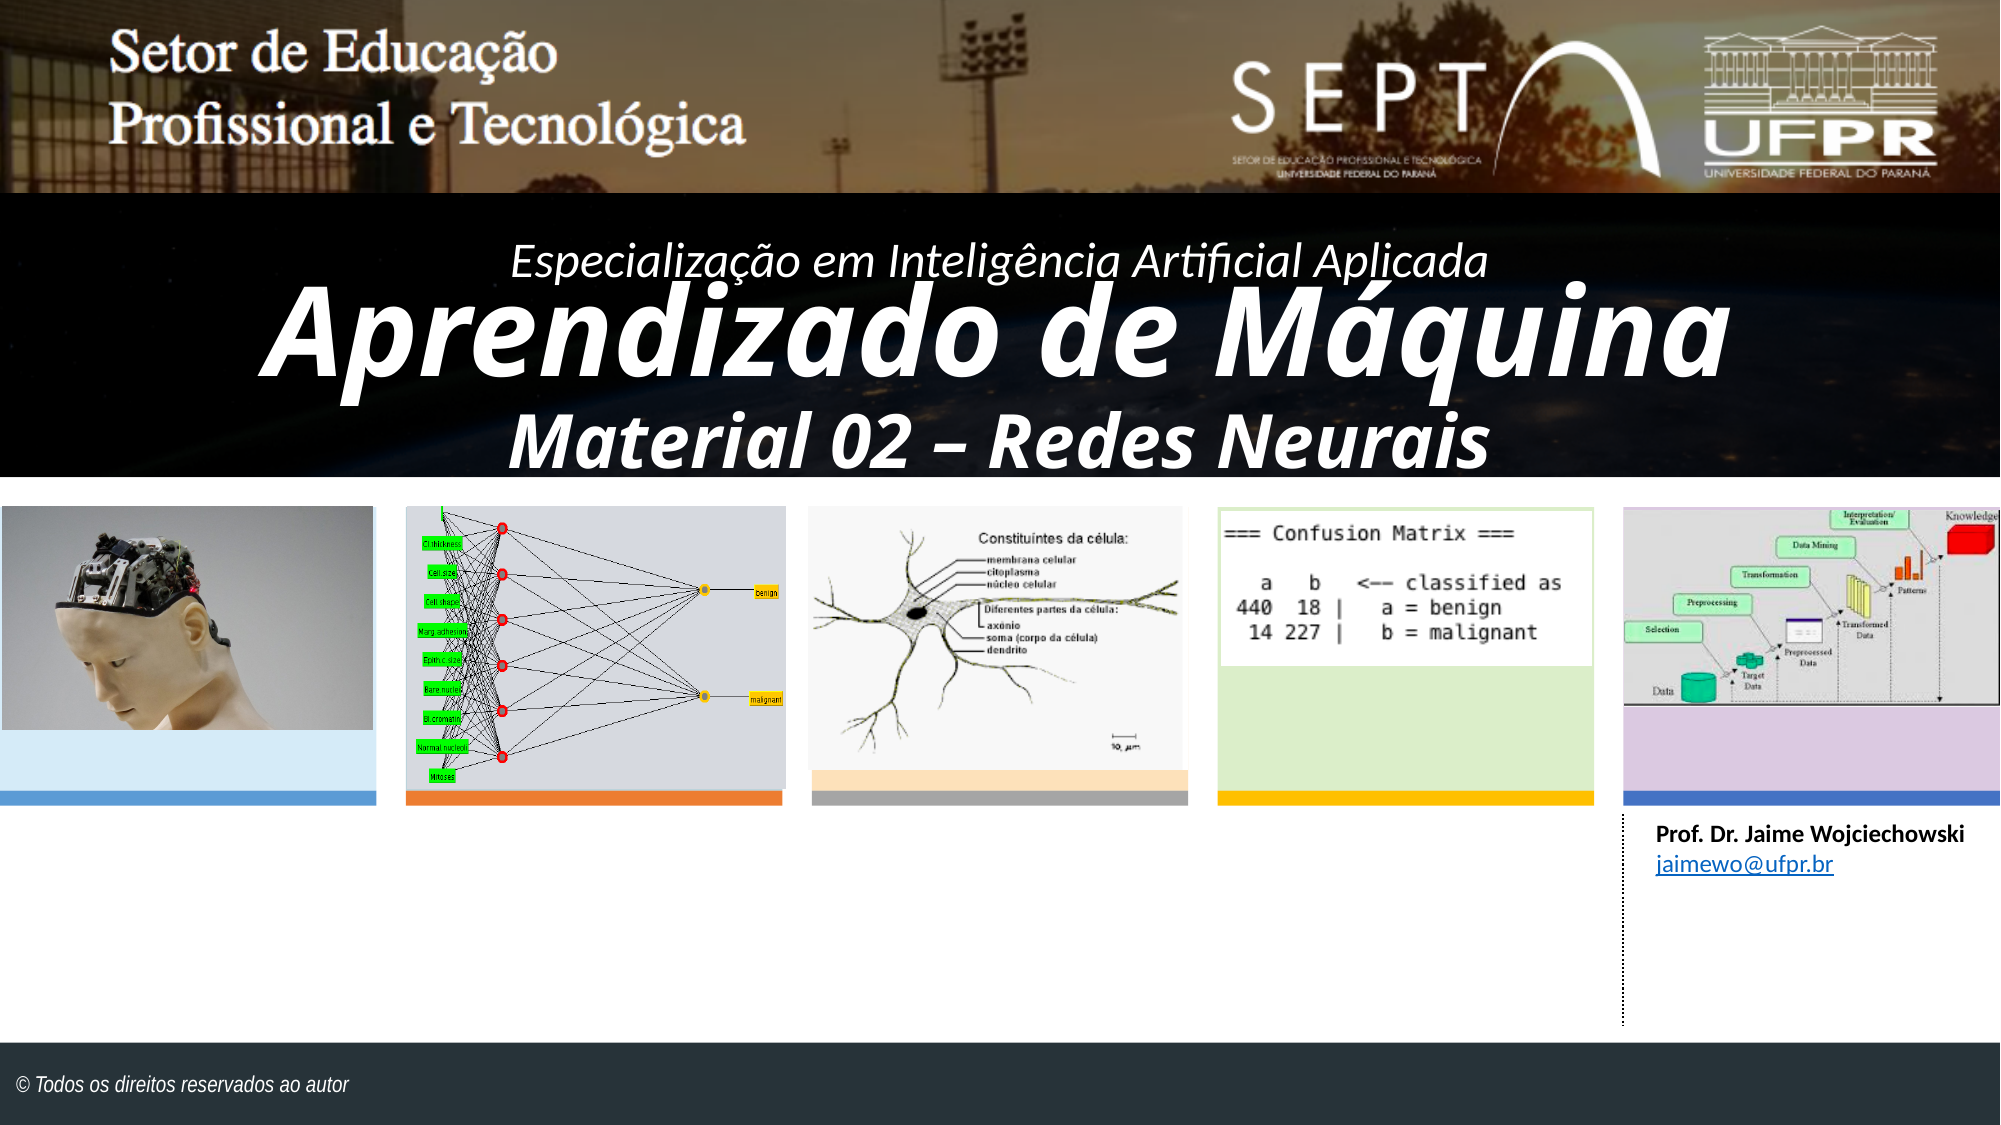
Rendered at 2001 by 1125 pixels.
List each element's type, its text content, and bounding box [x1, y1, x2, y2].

picture [0, 0, 2000, 227]
picture [407, 506, 786, 789]
subtitle Especialização em Inteligência Artificial Aplicada [0, 227, 2000, 294]
text_box Prof. Dr. Jaime Wojciechowski jaimewo@ufpr.br [1641, 810, 1981, 915]
text_box Aprendizado de Máquina Material 02 – Redes Neurais [0, 294, 2000, 493]
picture [808, 506, 1188, 770]
picture [1221, 511, 1592, 666]
picture [1624, 510, 2000, 707]
picture [2, 506, 373, 730]
text_box © Todos os direitos reservados ao autor [1, 1062, 370, 1105]
